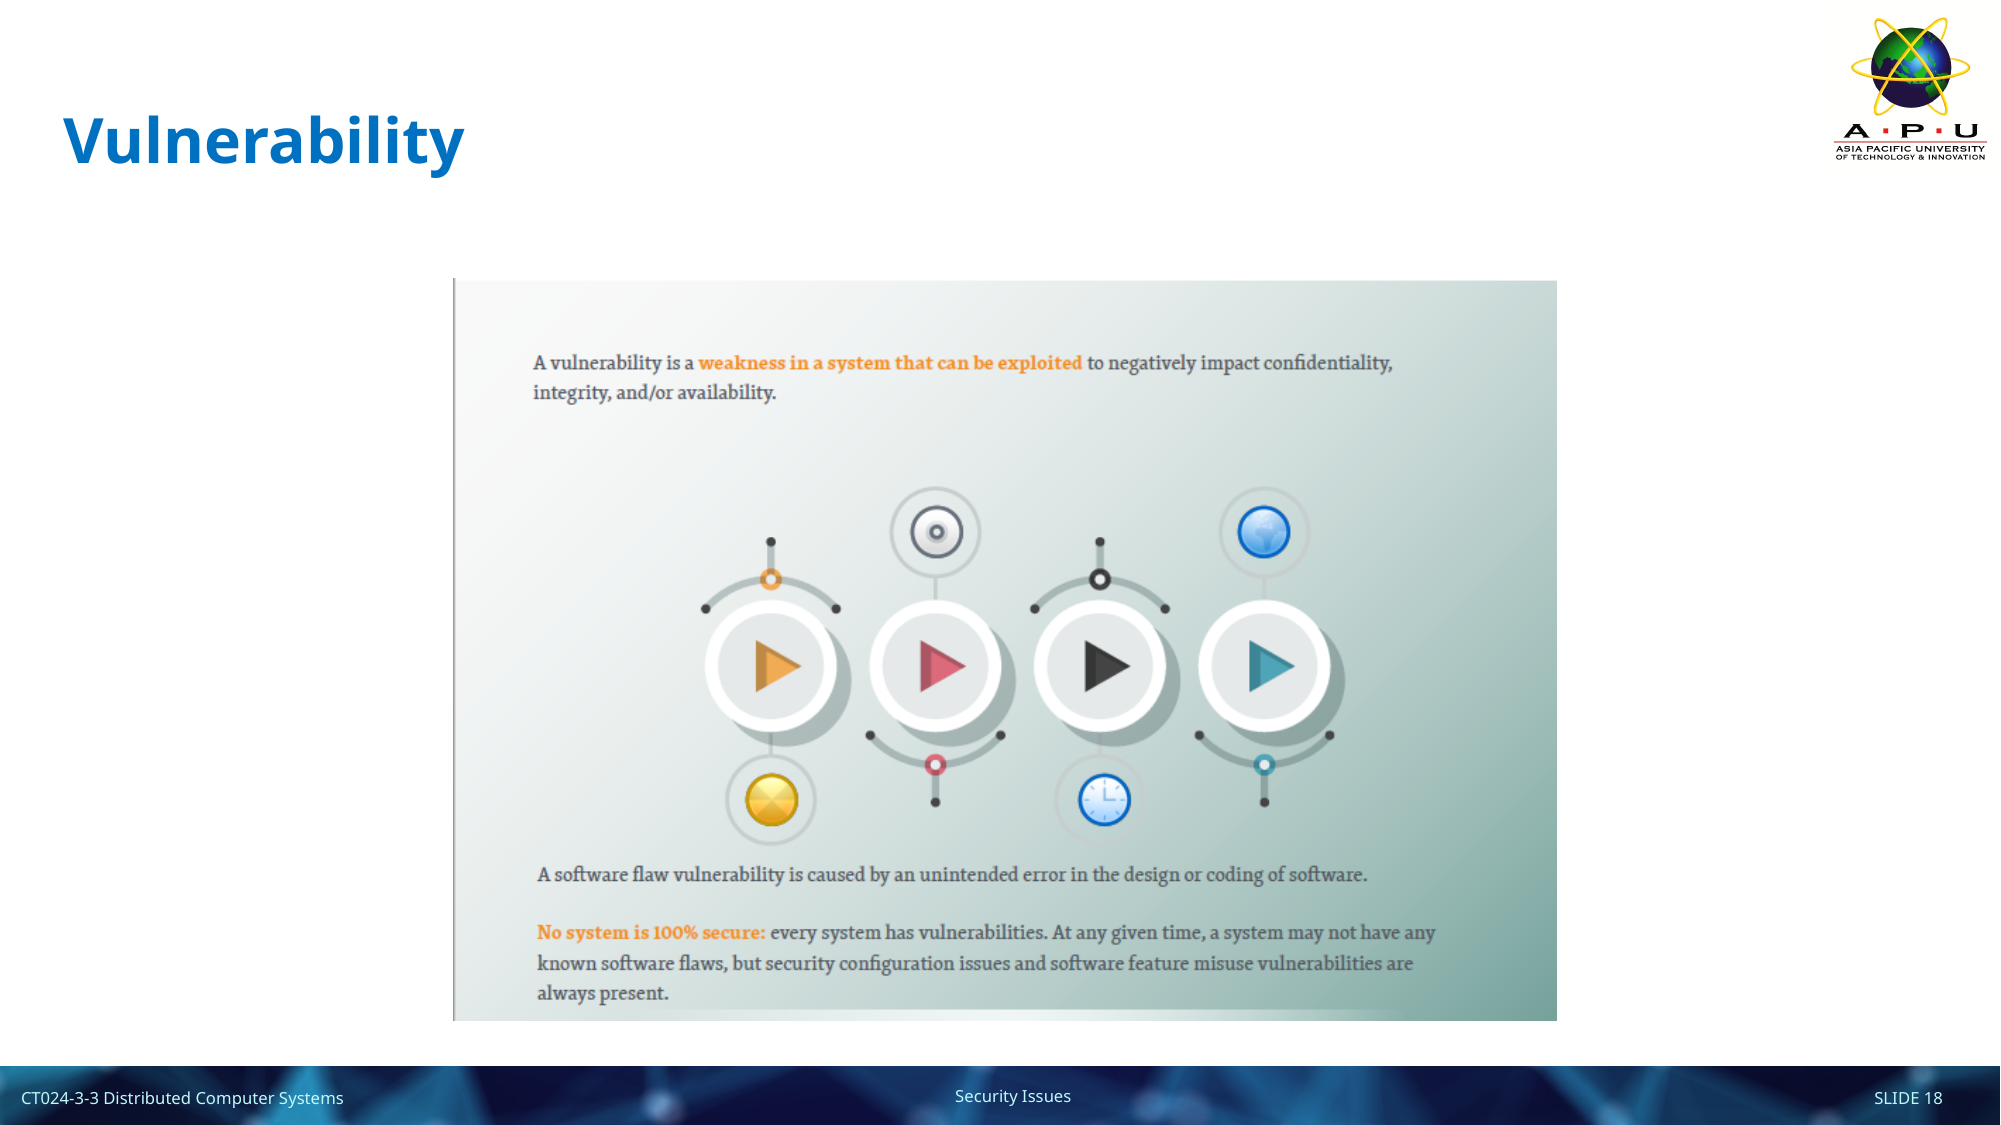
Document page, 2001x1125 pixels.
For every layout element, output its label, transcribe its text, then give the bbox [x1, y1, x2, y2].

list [453, 278, 1557, 1021]
picture [0, 1066, 2000, 1125]
picture [1822, 0, 2000, 178]
title Vulnerability [48, 45, 1764, 233]
